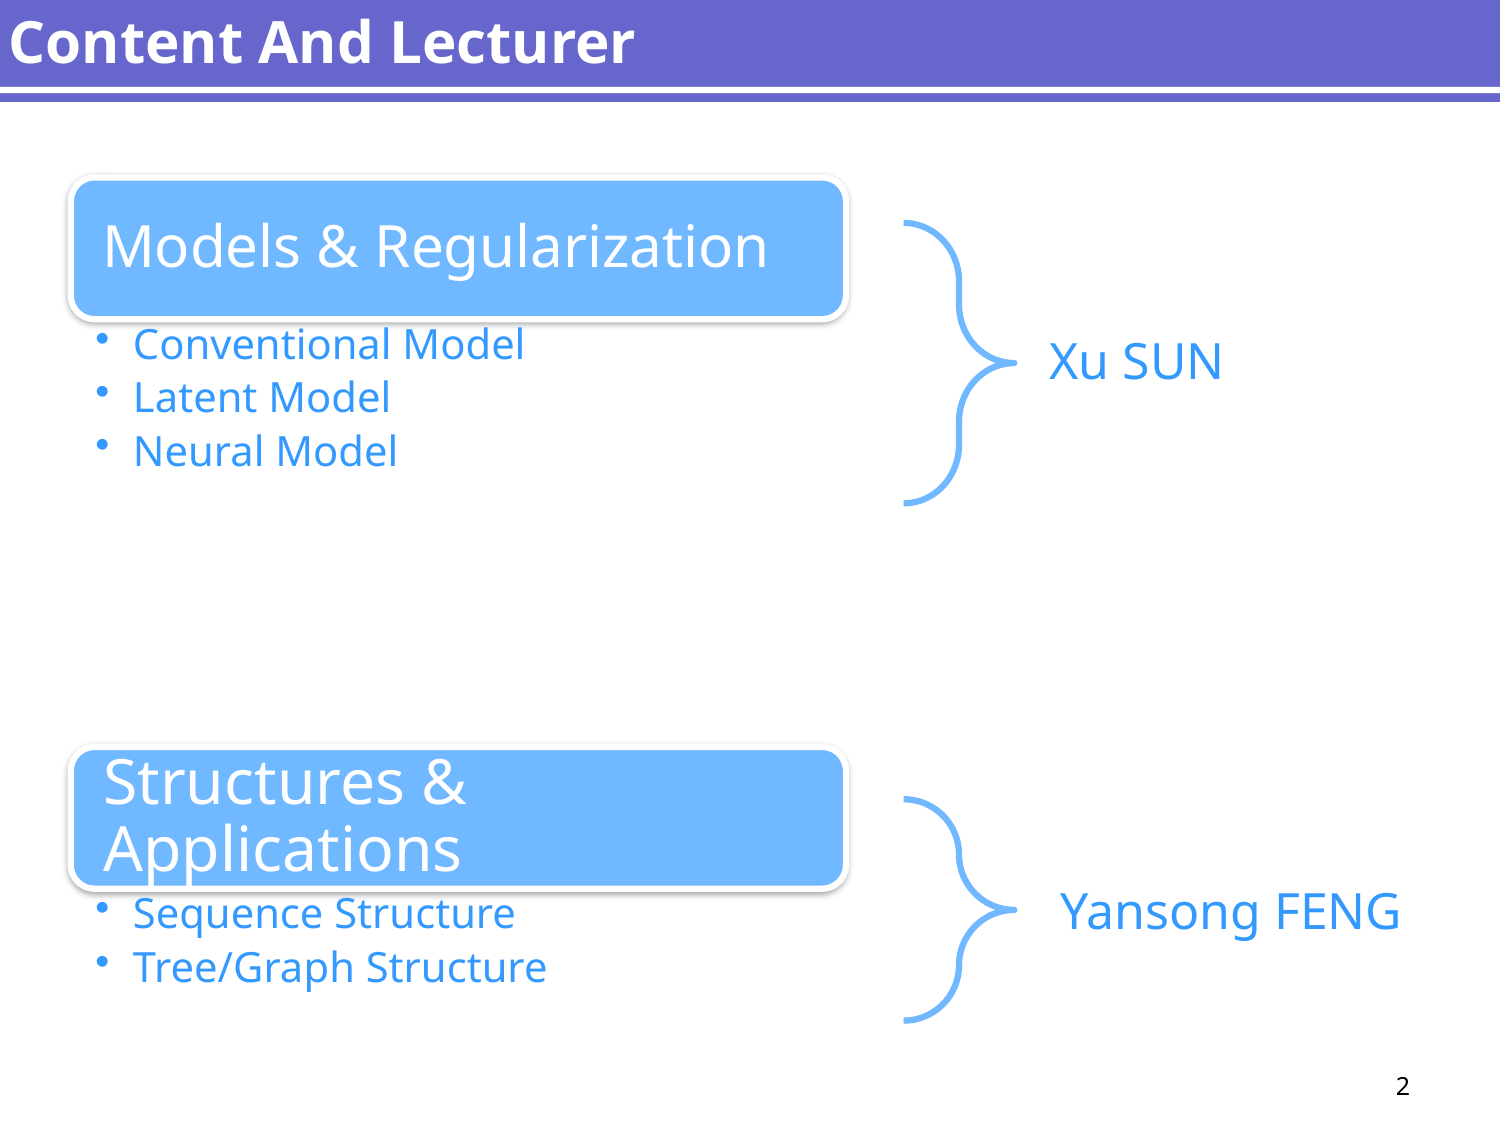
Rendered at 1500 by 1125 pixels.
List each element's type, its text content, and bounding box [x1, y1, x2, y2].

slide_number 2 [1293, 1058, 1425, 1112]
text_box Yansong FENG [1045, 872, 1418, 947]
text_box [903, 222, 1016, 505]
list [70, 104, 847, 1102]
text_box Xu SUN [1034, 321, 1310, 405]
title Content And Lecturer [0, 7, 1309, 73]
text_box [903, 798, 1016, 1022]
